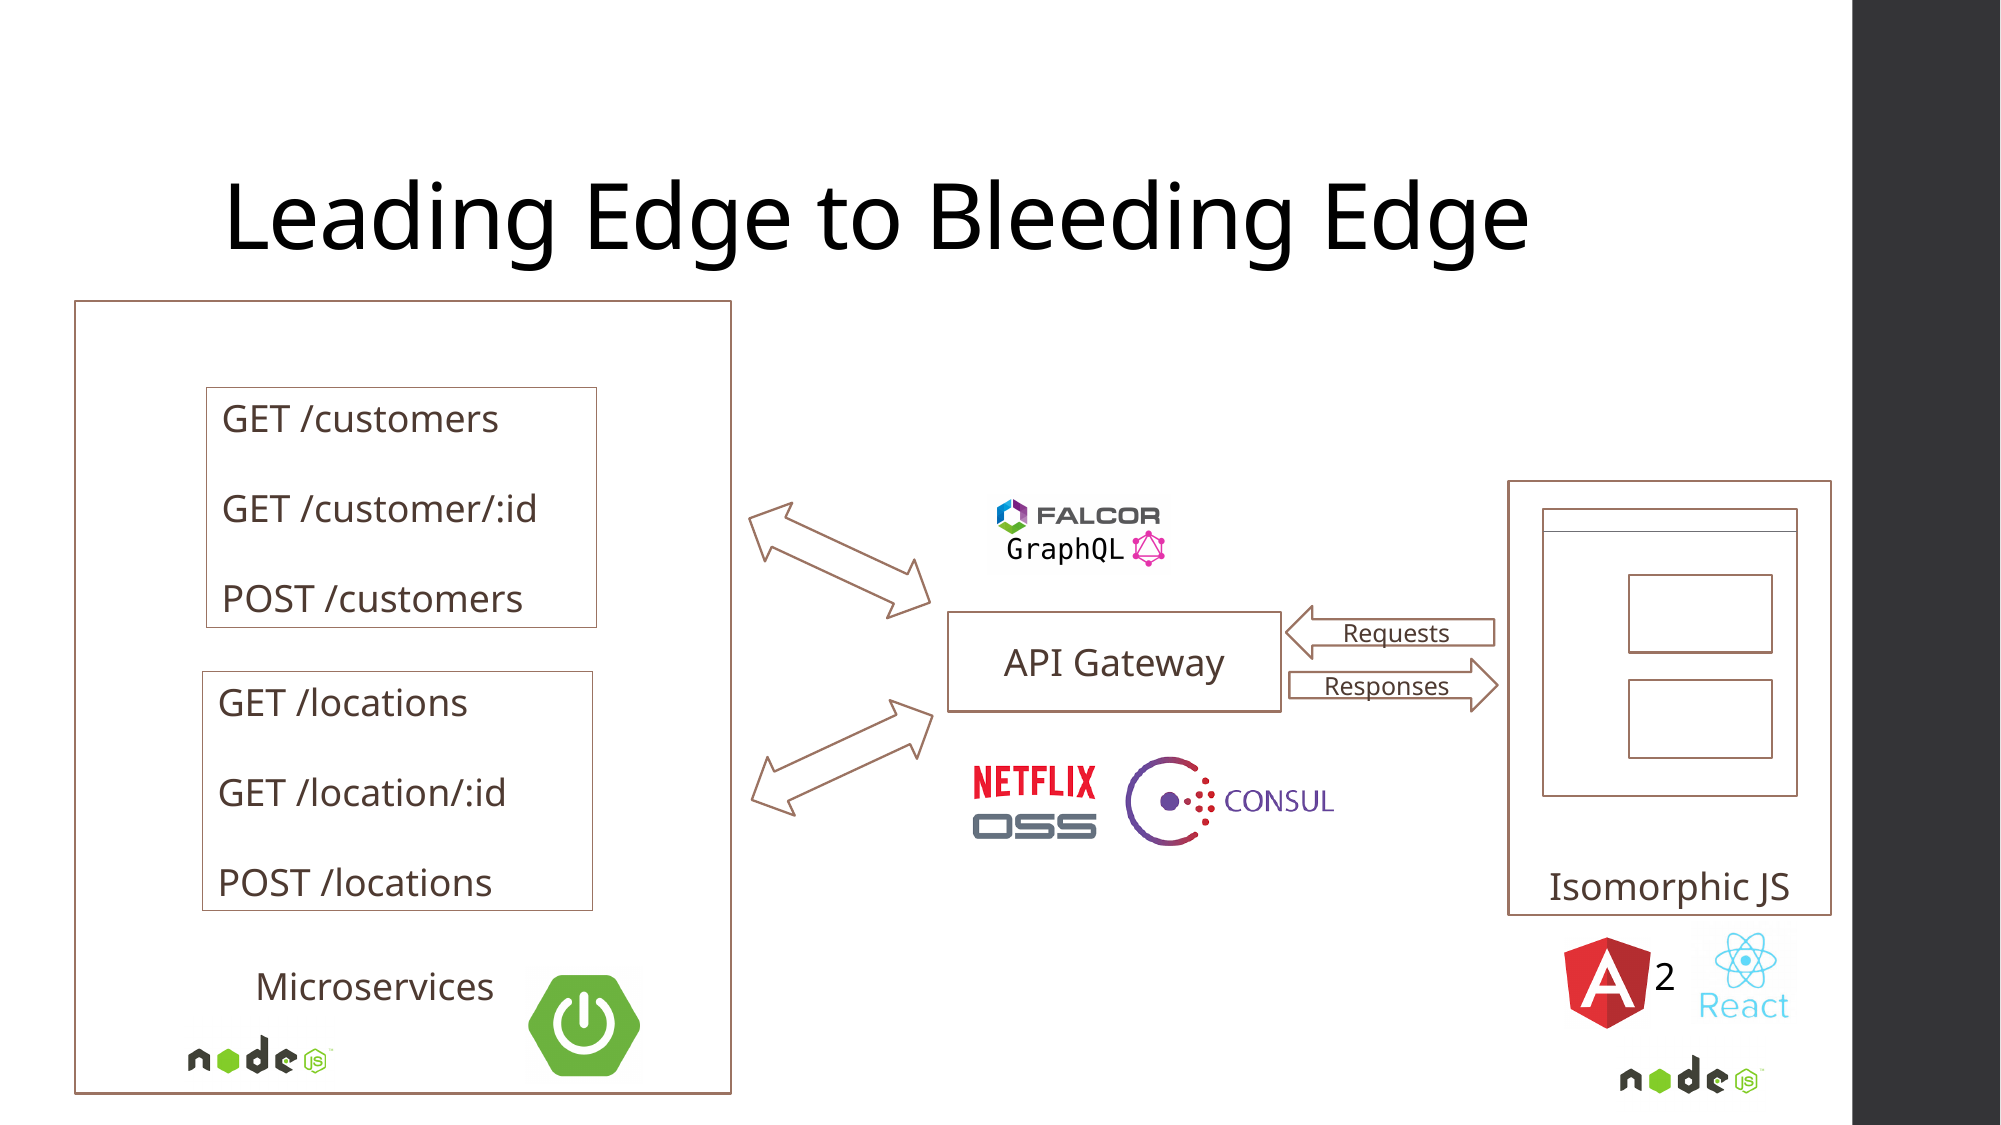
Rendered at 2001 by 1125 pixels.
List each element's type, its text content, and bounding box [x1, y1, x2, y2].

picture [960, 741, 1112, 867]
picture [1564, 937, 1651, 1029]
text_box Requests [1285, 604, 1496, 660]
text_box API Gateway [947, 611, 1282, 713]
text_box GET /customers GET /customer/:id POST /customers [206, 387, 597, 628]
text_box [74, 300, 732, 1095]
picture [1116, 753, 1446, 850]
text_box 2 [1658, 945, 1683, 1006]
picture [1615, 1036, 1767, 1112]
picture [184, 1016, 335, 1092]
text_box GET /locations GET /location/:id POST /locations [202, 671, 593, 911]
text_box Responses [1288, 657, 1499, 713]
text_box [1542, 508, 1798, 796]
text_box [748, 501, 932, 620]
text_box [750, 699, 934, 817]
picture [1690, 921, 1798, 1024]
title Leading Edge to Bleeding Edge [206, 60, 1797, 278]
picture [525, 966, 643, 1084]
text_box Microservices [240, 955, 639, 1016]
picture [987, 494, 1172, 576]
text_box Isomorphic JS [1507, 480, 1832, 916]
